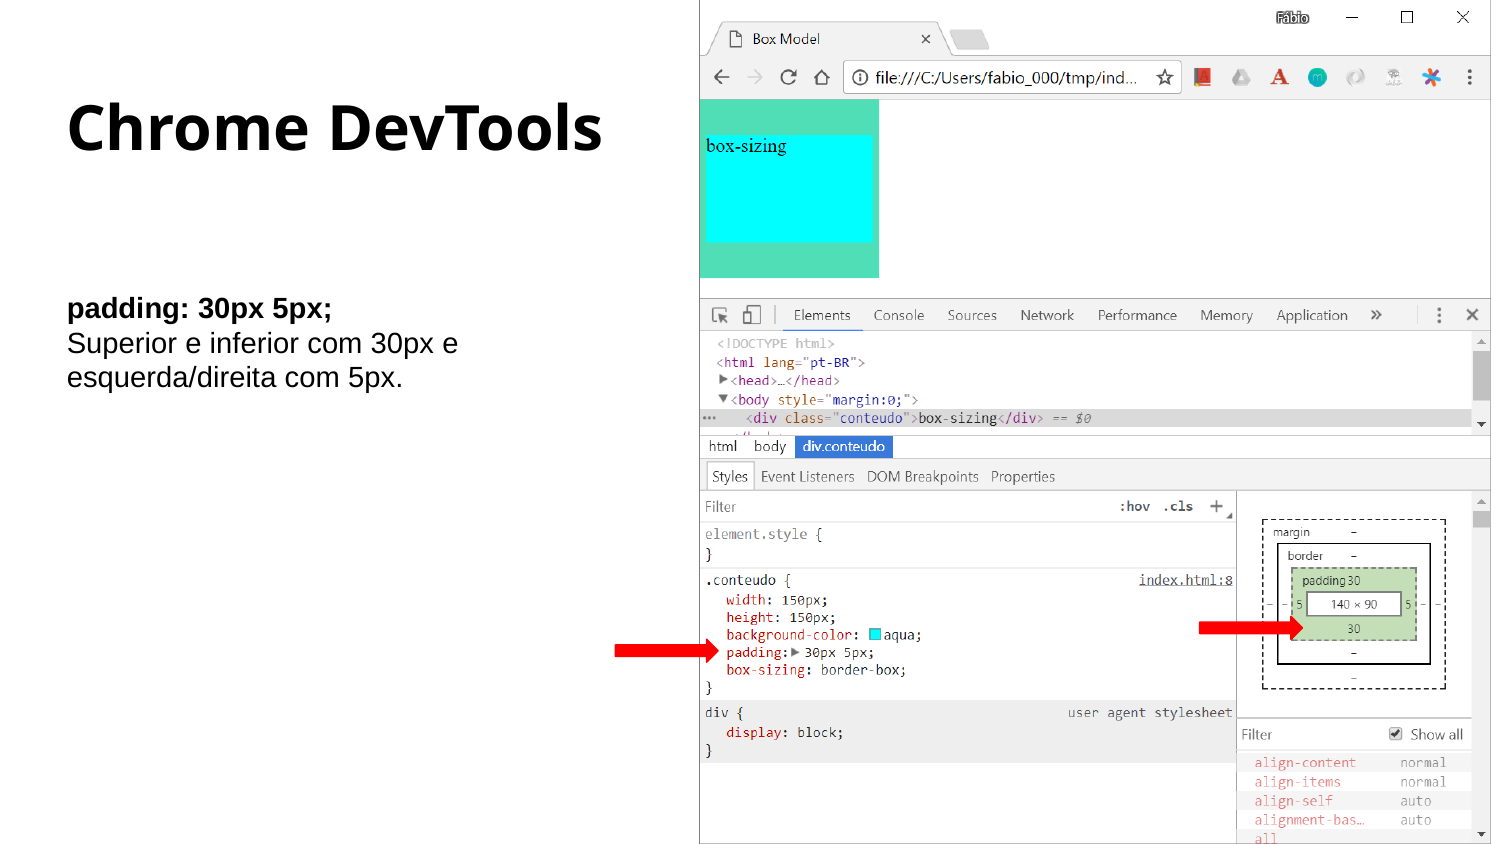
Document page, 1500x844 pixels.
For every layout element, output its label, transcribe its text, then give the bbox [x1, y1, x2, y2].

text_box padding: 30px 5px; Superior e inferior com 30px e esquerda/direita com 5px. [51, 273, 694, 415]
title Chrome DevTools [51, 72, 694, 176]
text_box [615, 644, 694, 657]
picture [699, 0, 1491, 844]
